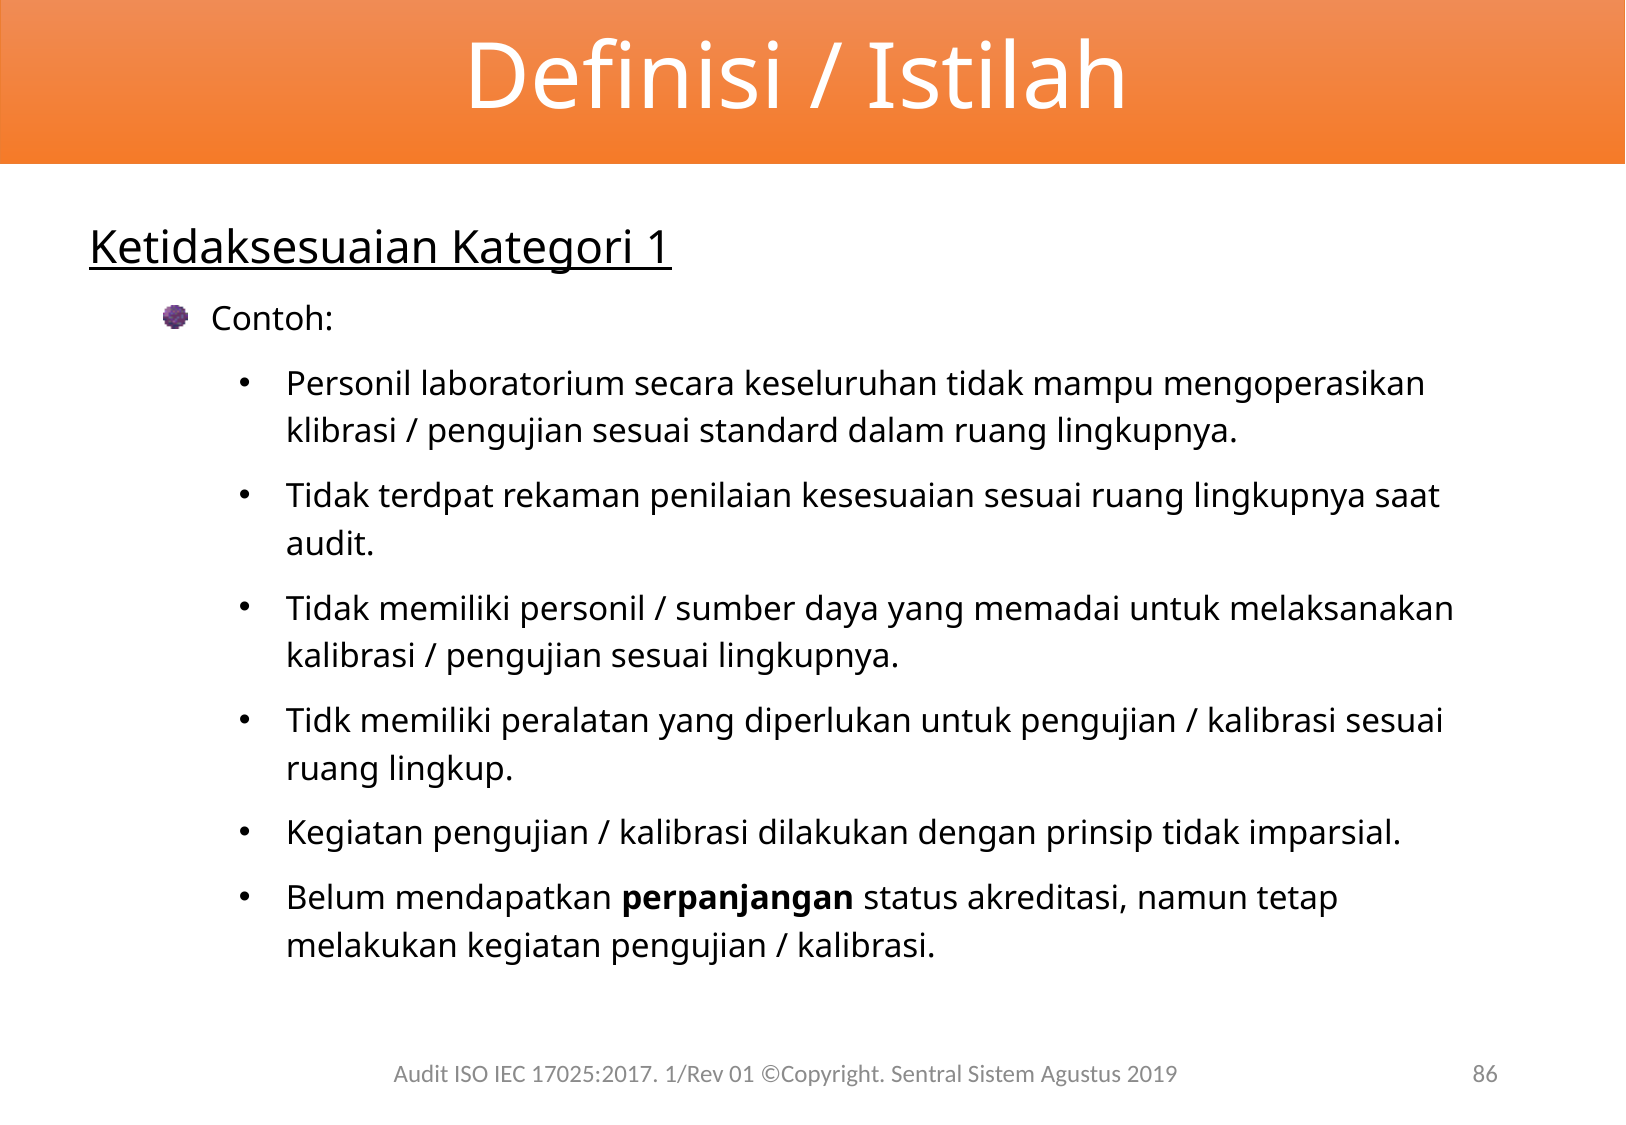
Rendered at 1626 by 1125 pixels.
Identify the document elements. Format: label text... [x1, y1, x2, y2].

footer Audit ISO IEC 17025:2017. 1/Rev 01 ©Copyright. Sentral Sistem Agustus 2019 [300, 1042, 1147, 1103]
text_box Ketidaksesuaian Kategori 1 Contoh: Personil laboratorium secara keseluruhan tidak mampu mengoperasikan klibrasi / pengujian sesuai standard dalam ruang lingkupnya. Tidak terdpat rekaman penilaian kesesuaian sesuai ruang lingkupnya saat audit. Tidak memiliki personil / sumber daya yang memadai untuk melaksanakan kalibrasi / pengujian sesuai lingkupnya. Tidk memiliki peralatan yang diperlukan untuk pengujian / kalibrasi sesuai ruang lingkup. Kegiatan pengujian / kalibrasi dilakukan dengan prinsip tidak imparsial. Belum mendapatkan perpanjangan status akreditasi, namun tetap melakukan kegiatan pengujian / kalibrasi. [74, 199, 1493, 1050]
slide_number 86 [1147, 1042, 1514, 1103]
text_box Definisi / Istilah [0, 0, 1625, 164]
picture [163, 305, 188, 329]
